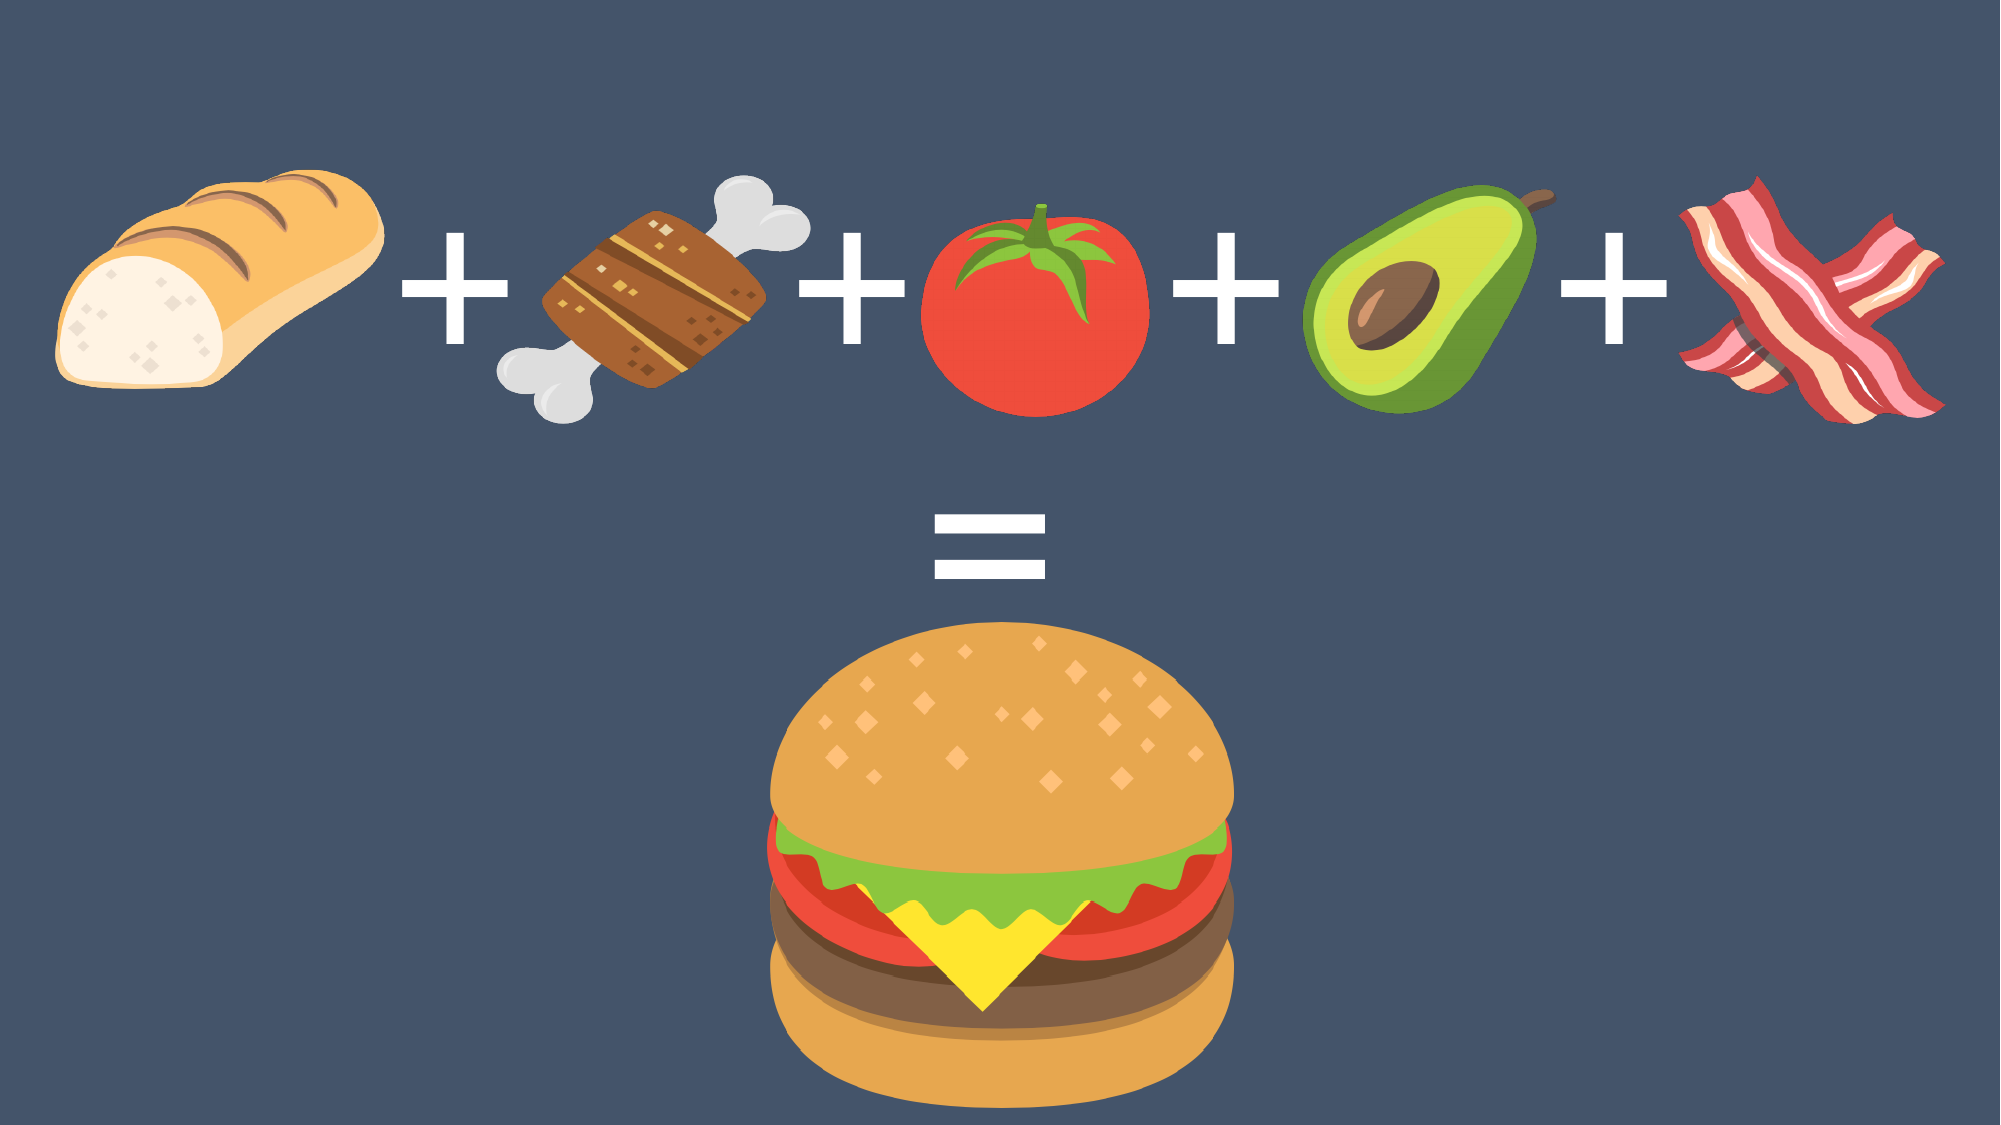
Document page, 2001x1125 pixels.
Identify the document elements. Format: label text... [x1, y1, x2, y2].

picture [1294, 177, 1564, 422]
text_box + [1527, 126, 1702, 429]
picture [486, 167, 821, 432]
text_box + [765, 126, 940, 429]
text_box + [1139, 126, 1313, 429]
text_box = [904, 384, 1078, 606]
text_box + [395, 126, 543, 429]
picture [751, 606, 1249, 1125]
picture [44, 126, 395, 432]
picture [1669, 167, 1954, 432]
picture [913, 188, 1157, 432]
